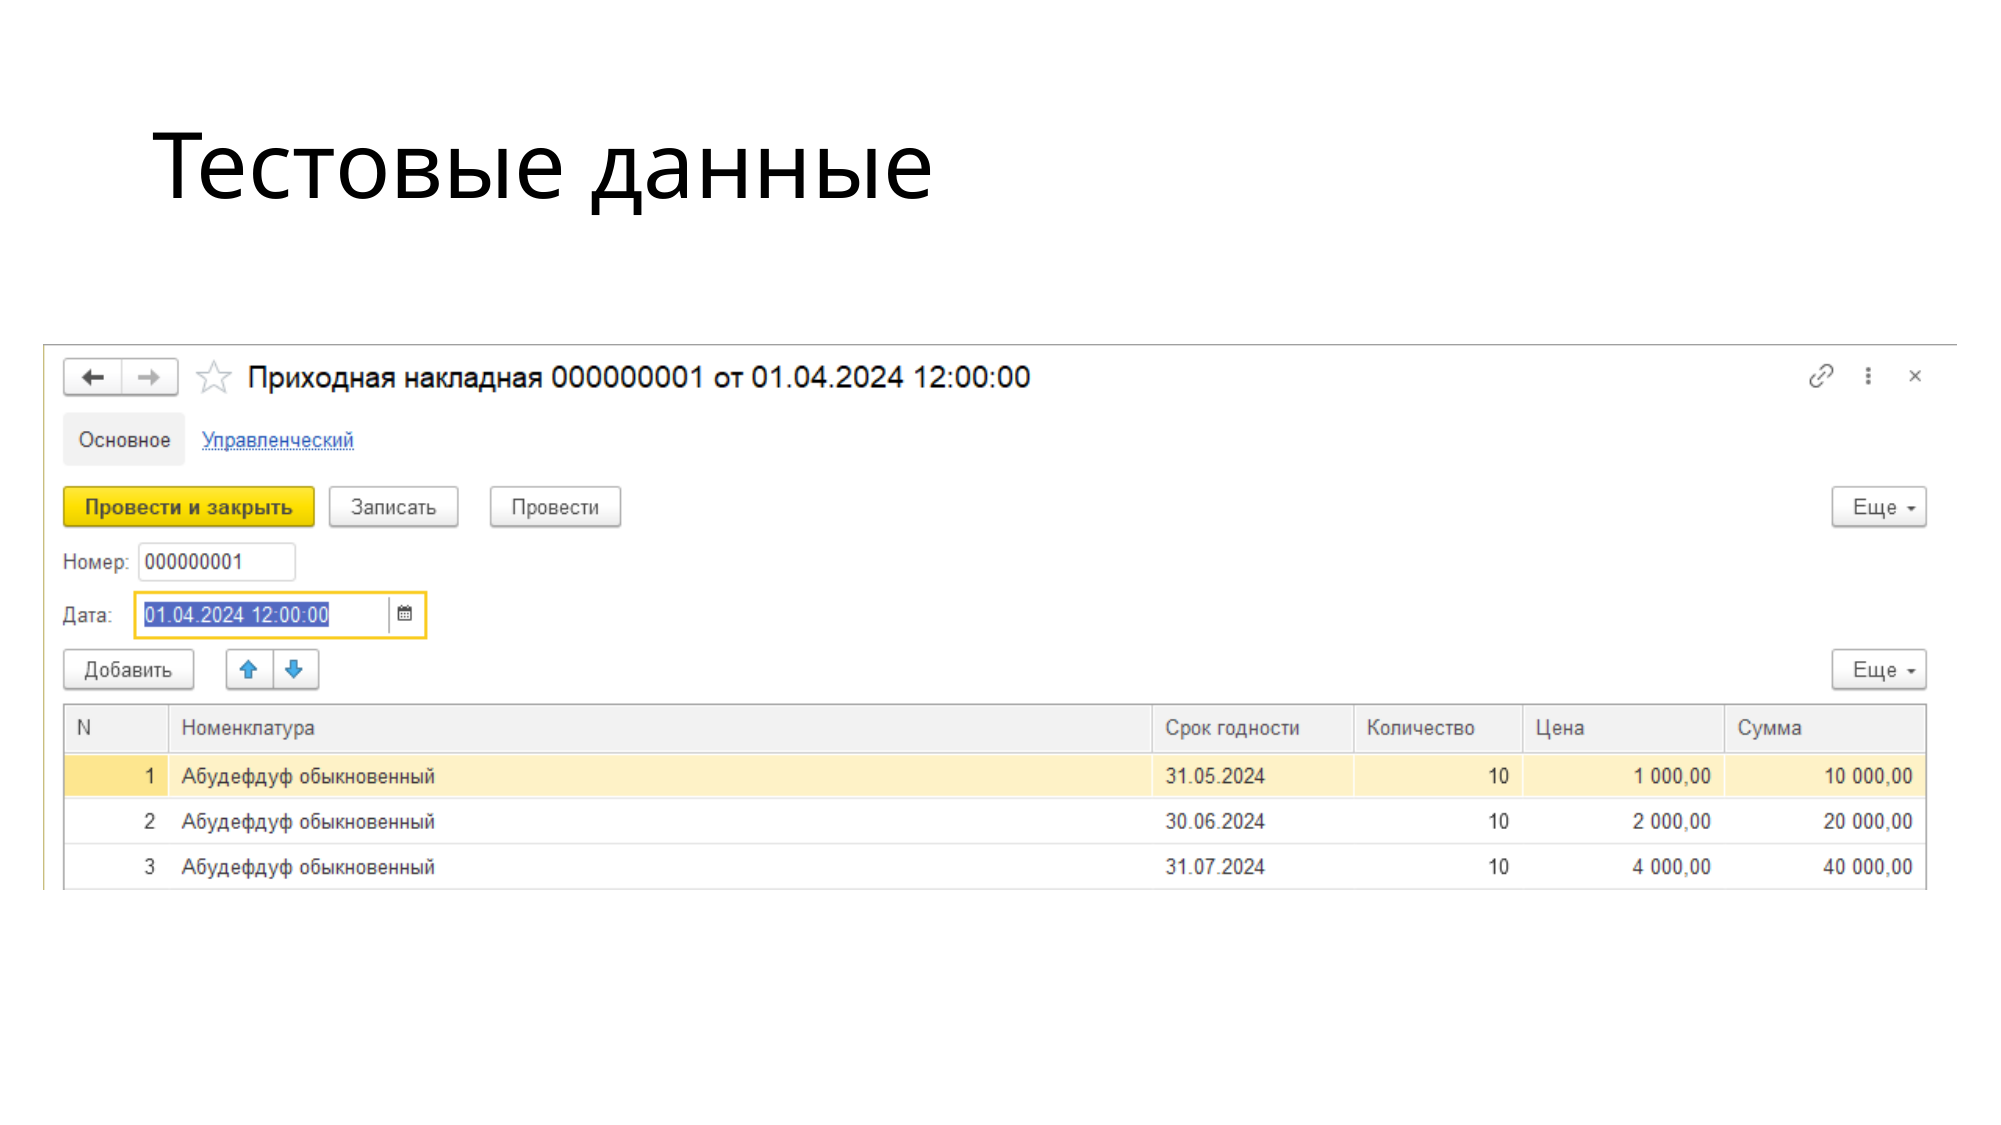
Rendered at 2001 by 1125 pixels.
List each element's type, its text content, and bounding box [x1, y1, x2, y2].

picture [43, 344, 1957, 890]
title Тестовые данные [137, 59, 1863, 278]
